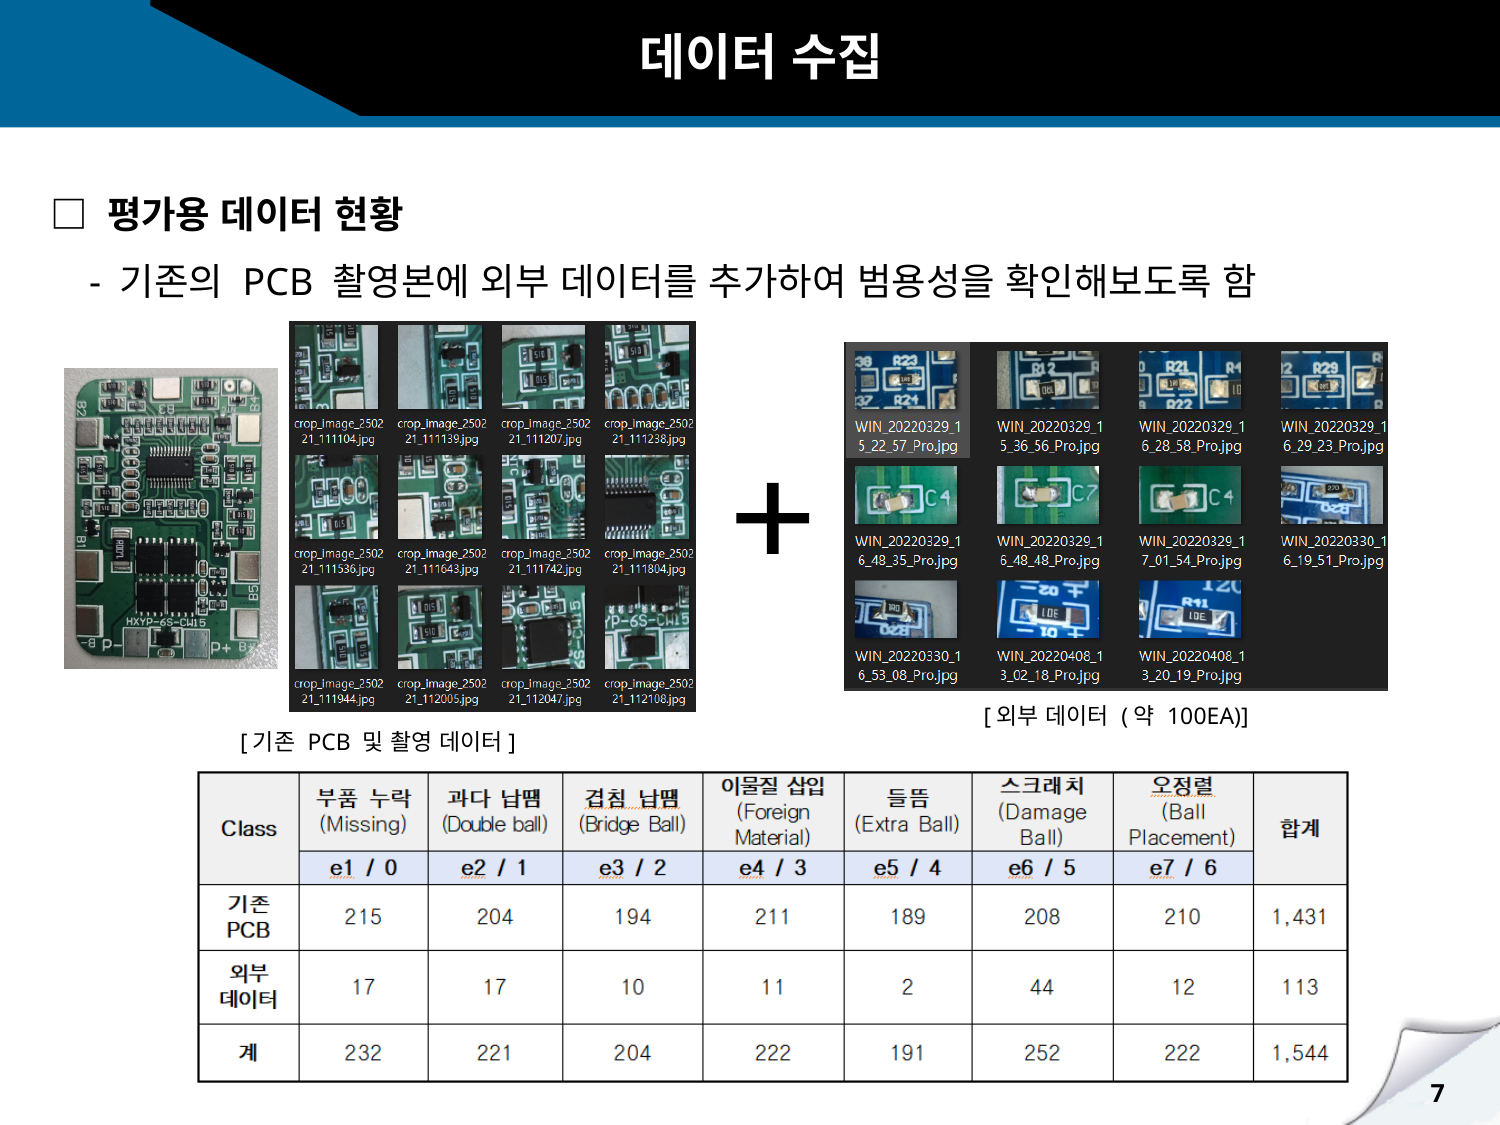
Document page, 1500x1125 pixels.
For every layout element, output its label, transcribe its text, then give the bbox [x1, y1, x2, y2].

text_box □ 평가용 데이터 현황 - 기존의 PCB 촬영본에 외부 데이터를 추가하여 범용성을 확인해보도록 함 [35, 160, 1489, 311]
text_box [734, 481, 811, 556]
picture [288, 321, 697, 712]
text_box 데이터 수집 [348, 18, 1176, 93]
picture [844, 342, 1389, 691]
picture [64, 367, 278, 669]
text_box [외부 데이터 (약 100EA)] [921, 699, 1312, 737]
text_box [기존 PCB 및 촬영 데이터] [183, 720, 573, 763]
picture [193, 768, 1500, 1125]
